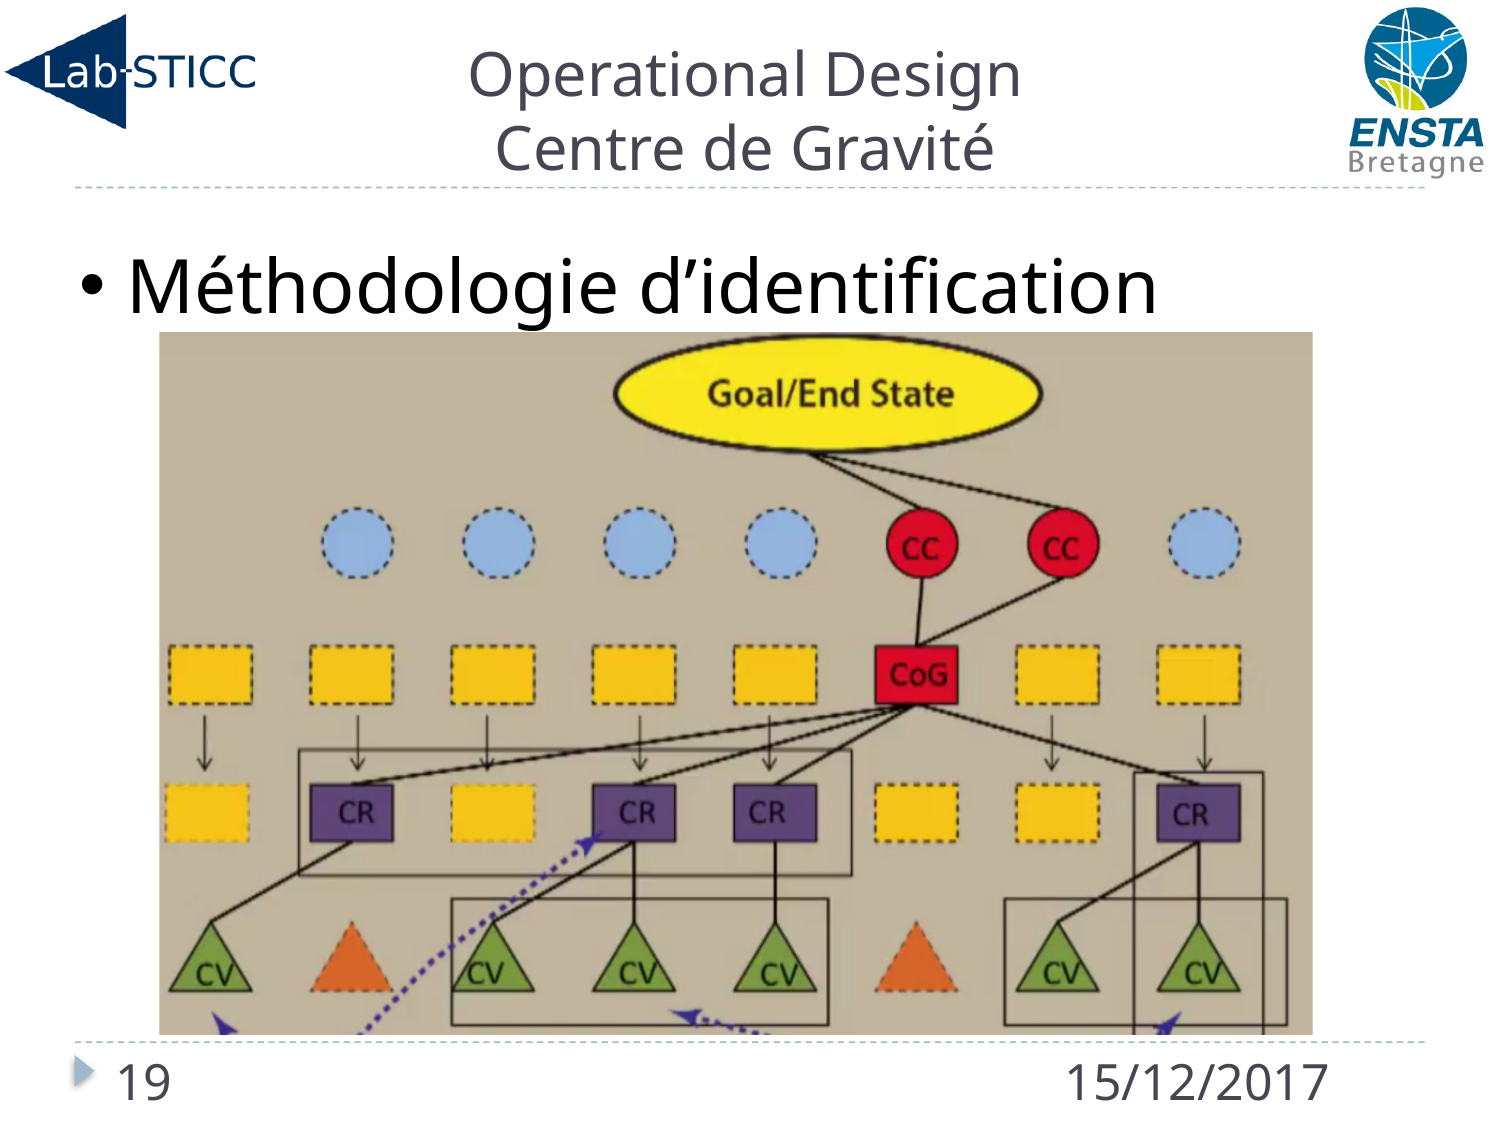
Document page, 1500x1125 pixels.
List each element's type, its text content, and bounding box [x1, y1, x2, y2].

title Operational Design Centre de Gravité [70, 27, 1333, 190]
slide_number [1050, 1042, 1426, 1103]
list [4, 13, 255, 129]
text_box Méthodologie d’identification [64, 231, 1459, 337]
slide_number 19 [100, 1042, 426, 1103]
picture [159, 332, 1313, 1036]
picture [1339, 0, 1493, 185]
